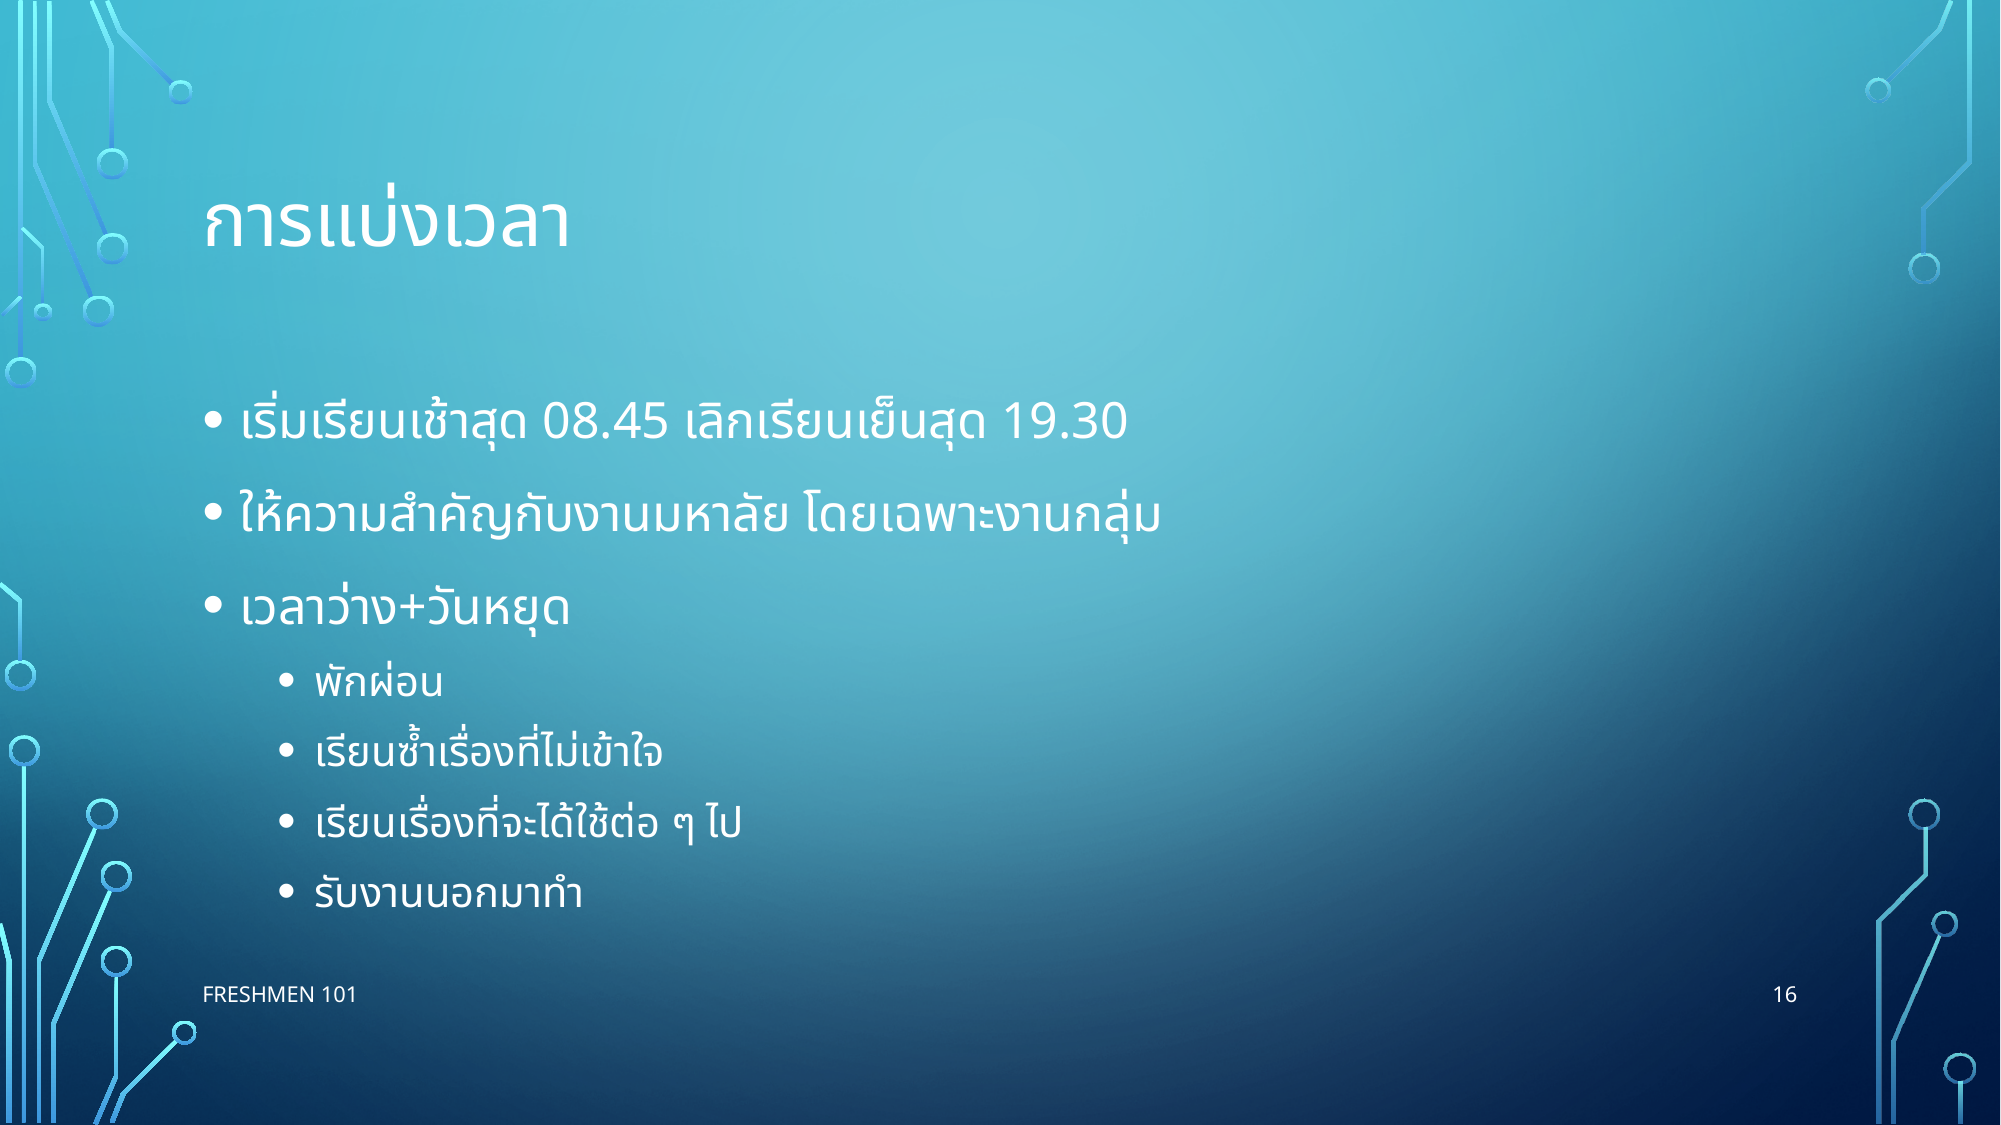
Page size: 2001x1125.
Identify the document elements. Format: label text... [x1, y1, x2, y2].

slide_number 16 [1685, 965, 1813, 1025]
footer Freshmen 101 [187, 965, 1211, 1025]
title การแบ่งเวลา [187, 101, 1813, 344]
list เริ่มเรียนเช้าสุด 08.45 เลิกเรียนเย็นสุด 19.30 ให้ความสำคัญกับงานมหาลัย โดยเฉพาะงานกลุ่ม เวลาว่าง+วันหยุด พักผ่อน เรียนซ้ำเรื่องที่ไม่เข้าใจ เรียนเรื่องที่จะได้ใช้ต่อ ๆ ไป รับงานนอกมาทำ [187, 369, 1813, 950]
